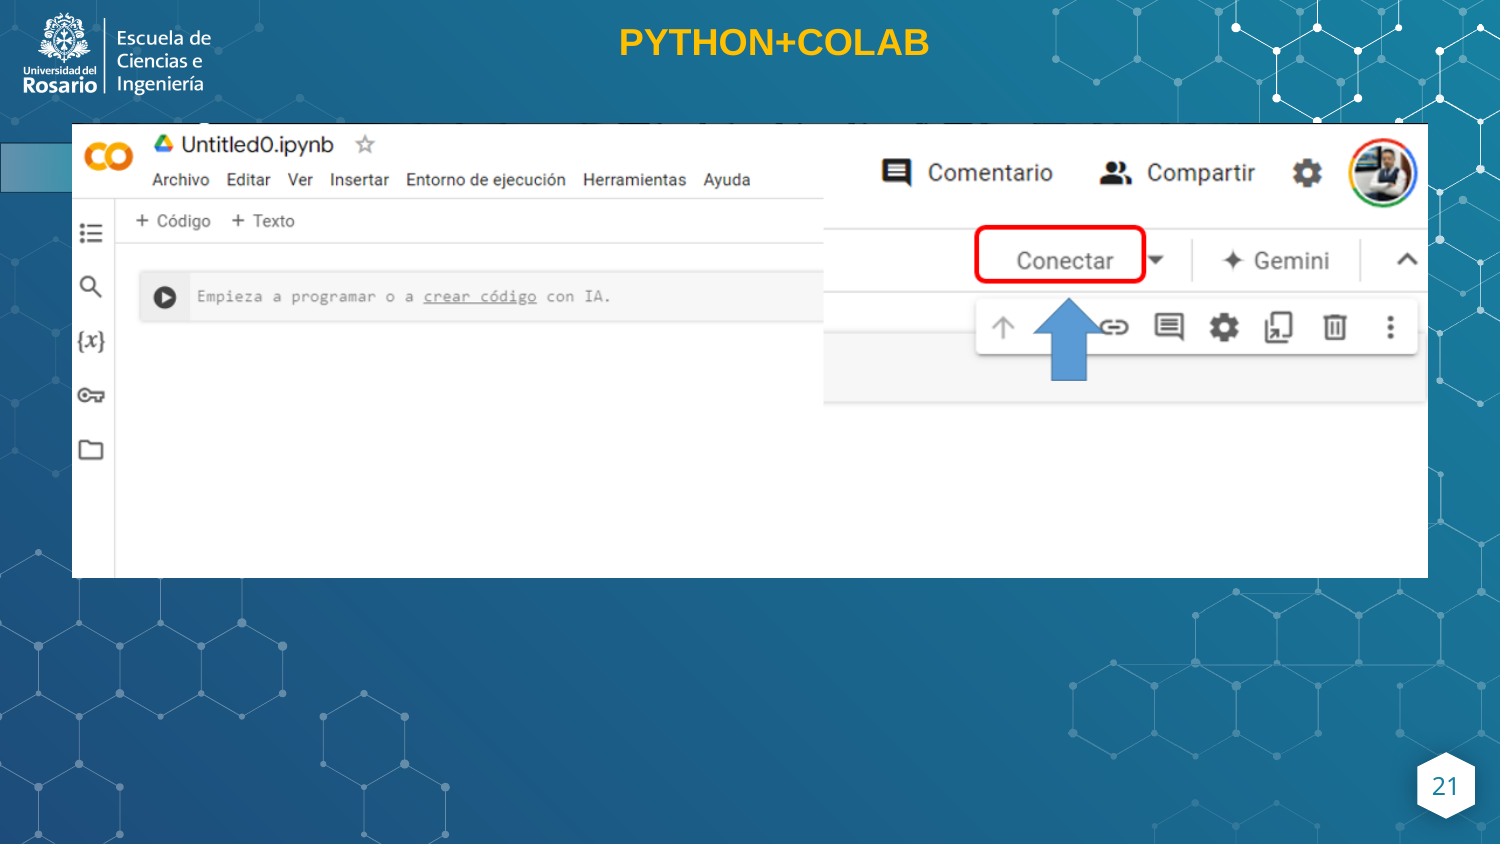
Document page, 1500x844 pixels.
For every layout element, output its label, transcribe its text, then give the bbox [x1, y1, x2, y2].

slide_number 21 [1417, 752, 1475, 819]
text_box PYTHON+COLAB [507, 10, 1042, 71]
picture [71, 123, 1428, 578]
picture [12, 5, 226, 112]
